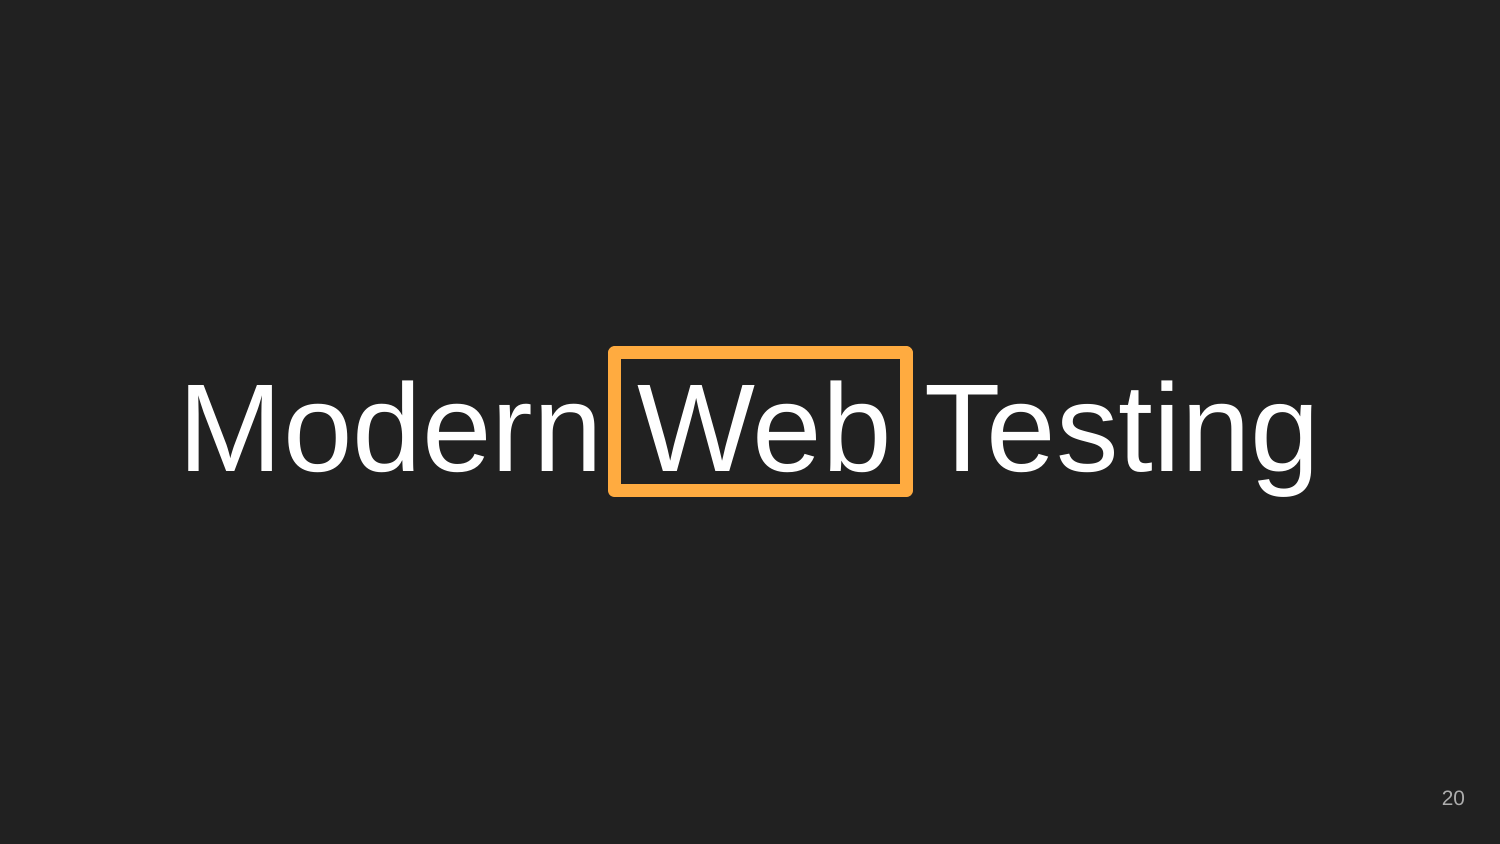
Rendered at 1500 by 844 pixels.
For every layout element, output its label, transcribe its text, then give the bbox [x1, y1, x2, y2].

title Modern Web Testing [907, 352, 1449, 491]
title Modern Web Testing [51, 352, 614, 491]
text_box [614, 352, 907, 491]
slide_number ‹#› [1389, 764, 1480, 830]
